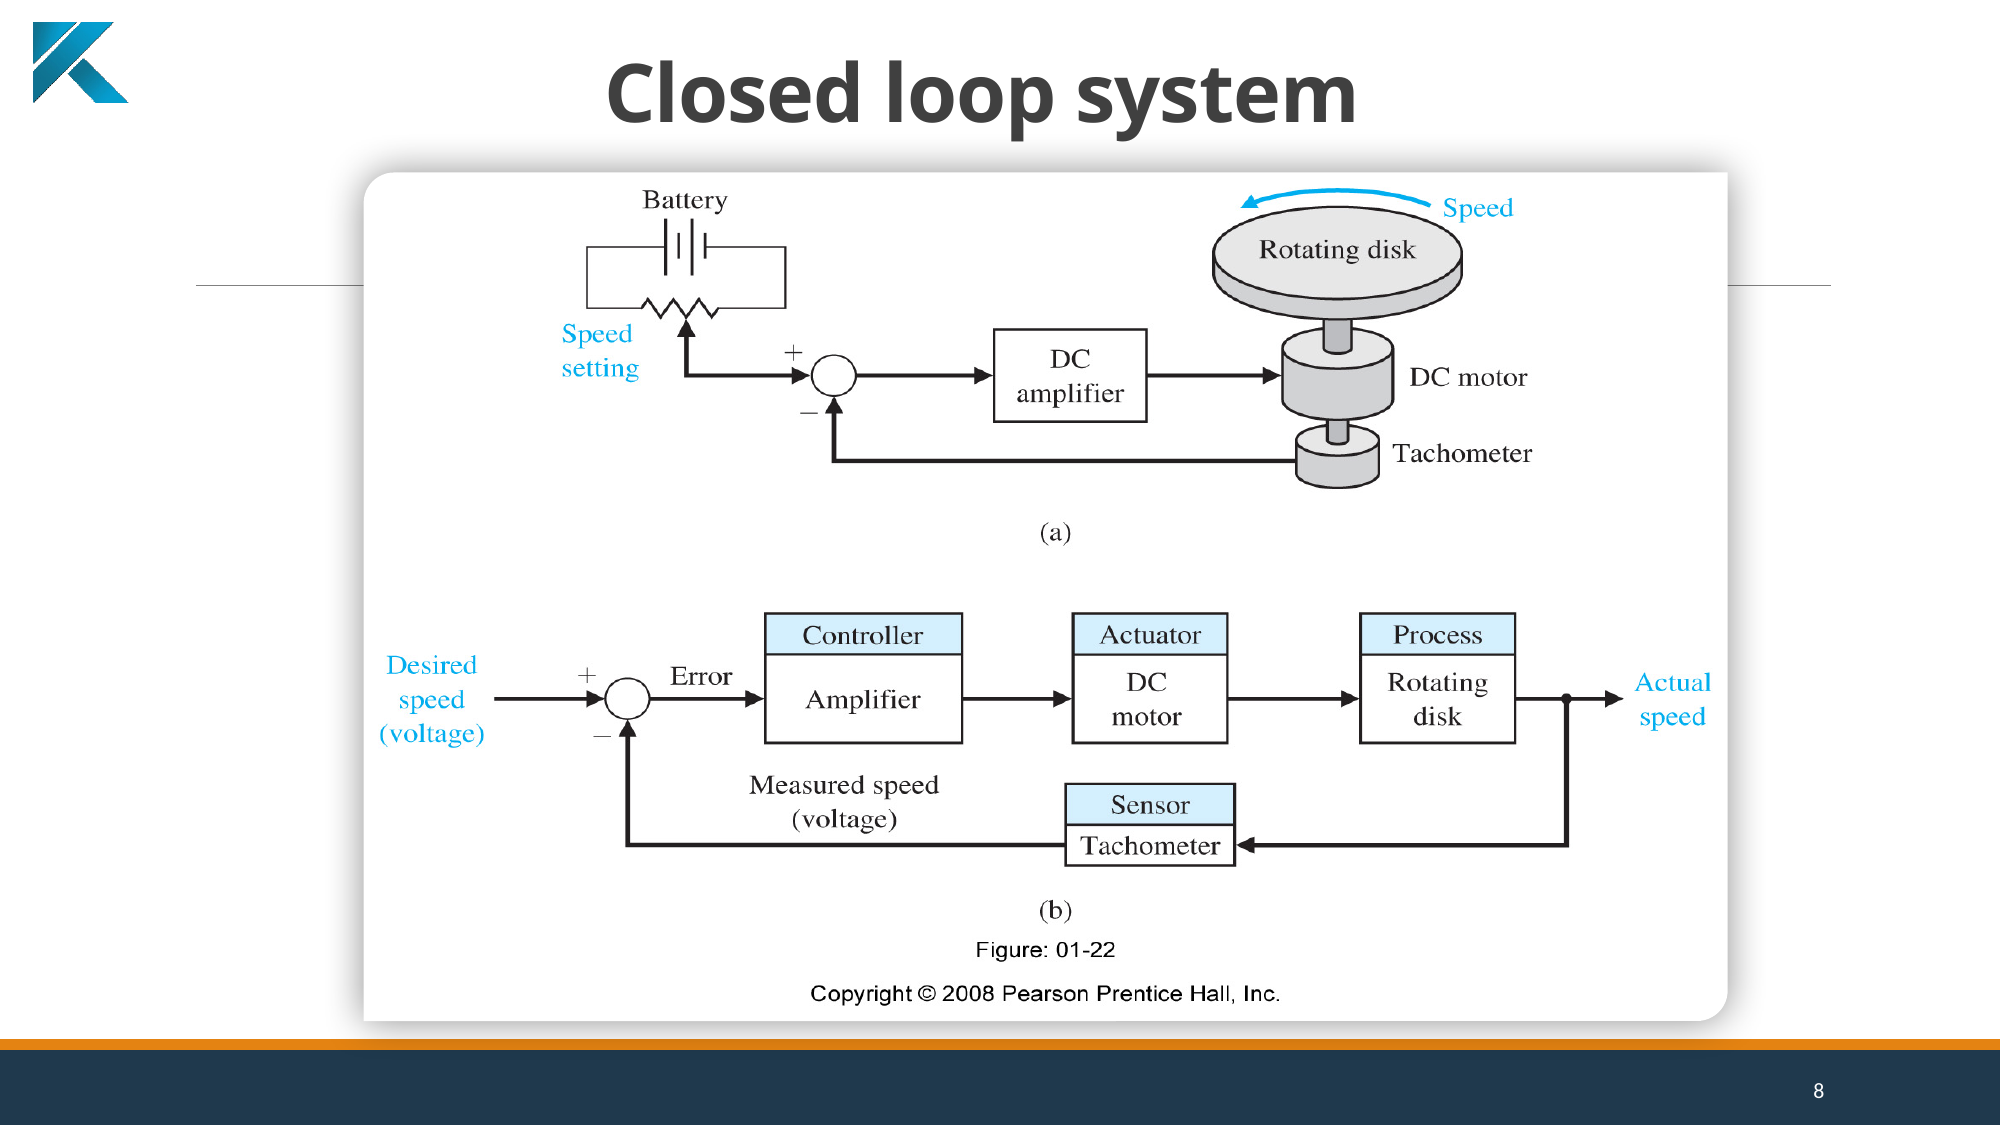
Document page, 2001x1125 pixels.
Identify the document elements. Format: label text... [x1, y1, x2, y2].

slide_number 8 [1624, 1059, 1840, 1120]
picture [370, 179, 1721, 1015]
title Closed loop system [589, 0, 1502, 144]
picture [30, 11, 132, 113]
